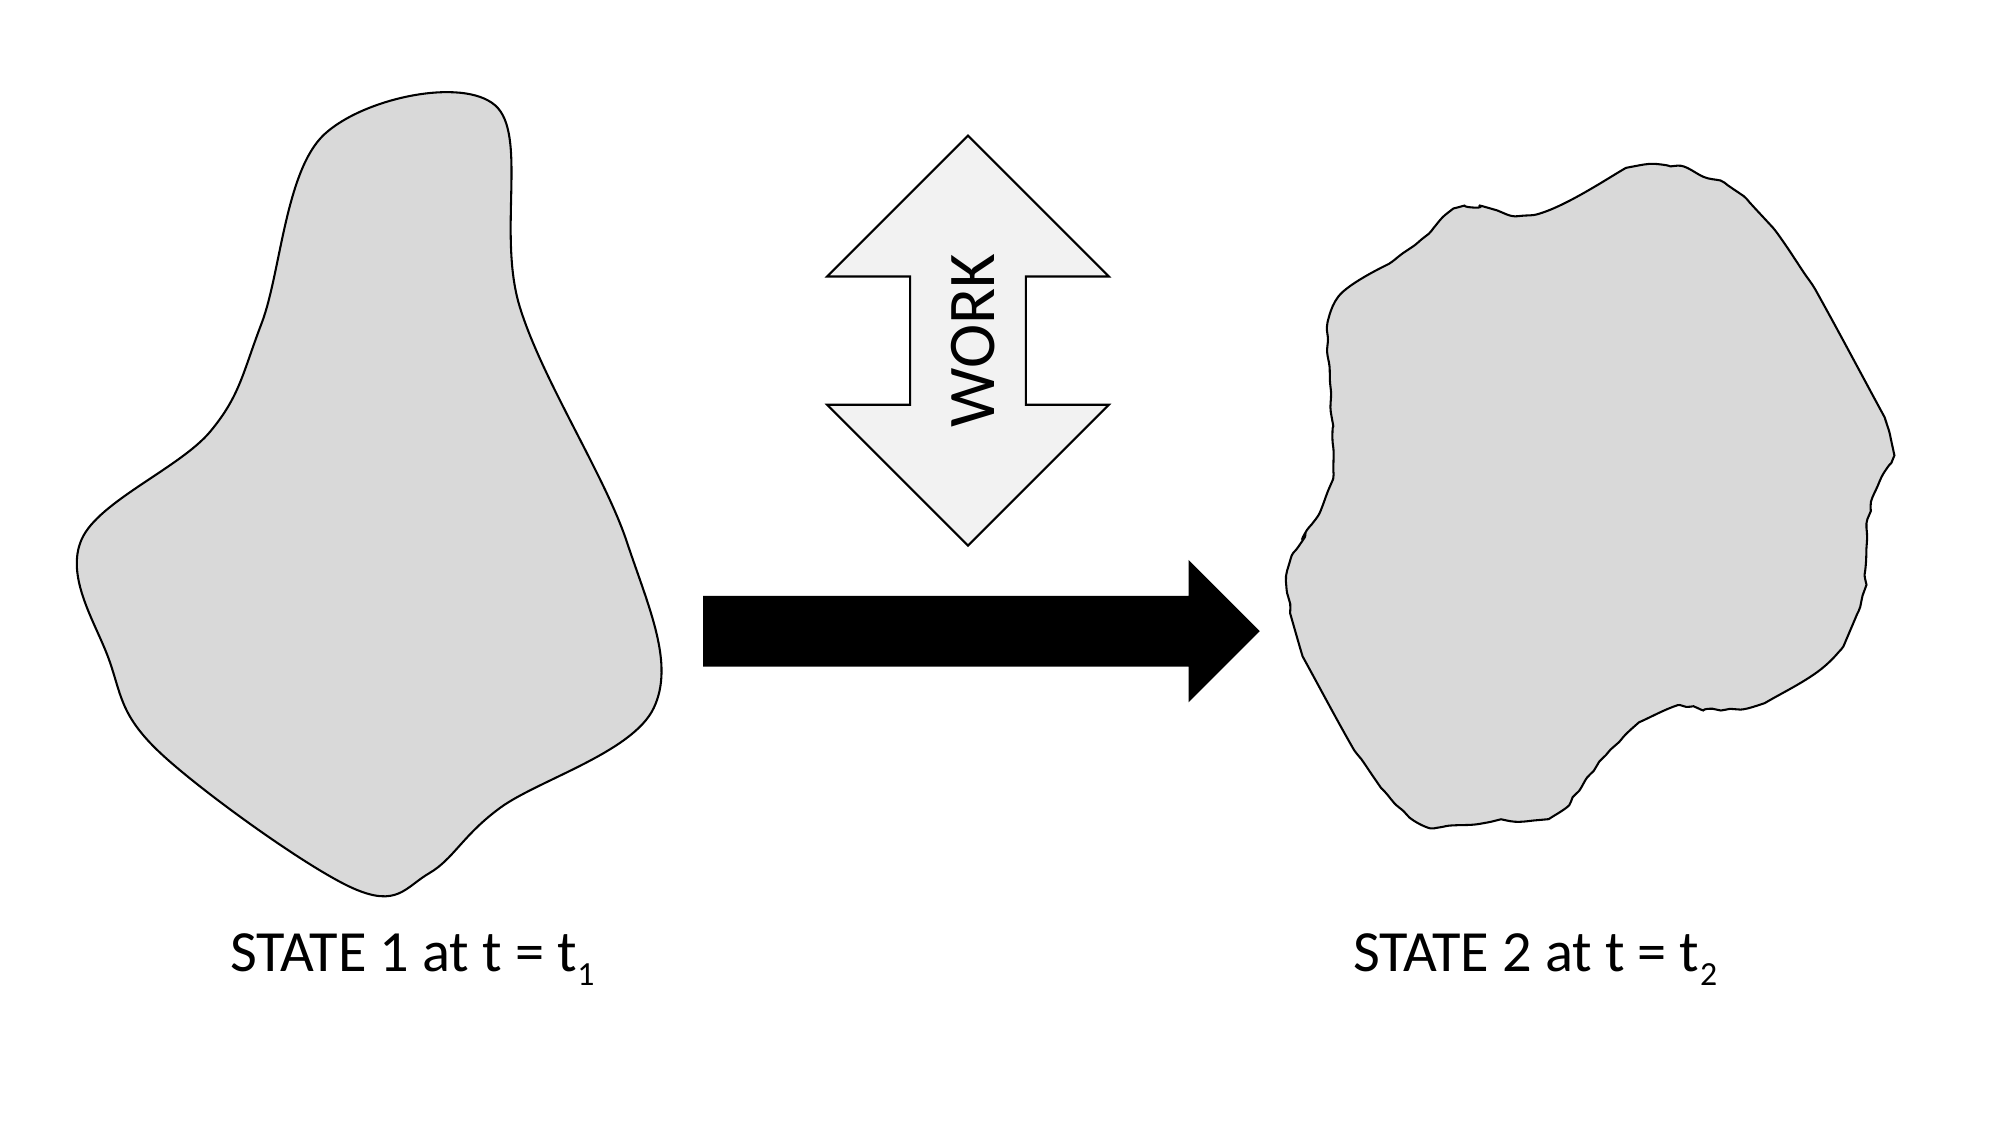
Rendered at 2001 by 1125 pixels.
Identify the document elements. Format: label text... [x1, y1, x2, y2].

text_box [1284, 162, 1896, 830]
text_box WORK [824, 134, 1112, 548]
text_box STATE 1 at t = t1 [215, 905, 610, 1000]
text_box STATE 2 at t = t2 [1338, 905, 1732, 1000]
text_box [75, 91, 663, 898]
text_box [703, 559, 1260, 703]
